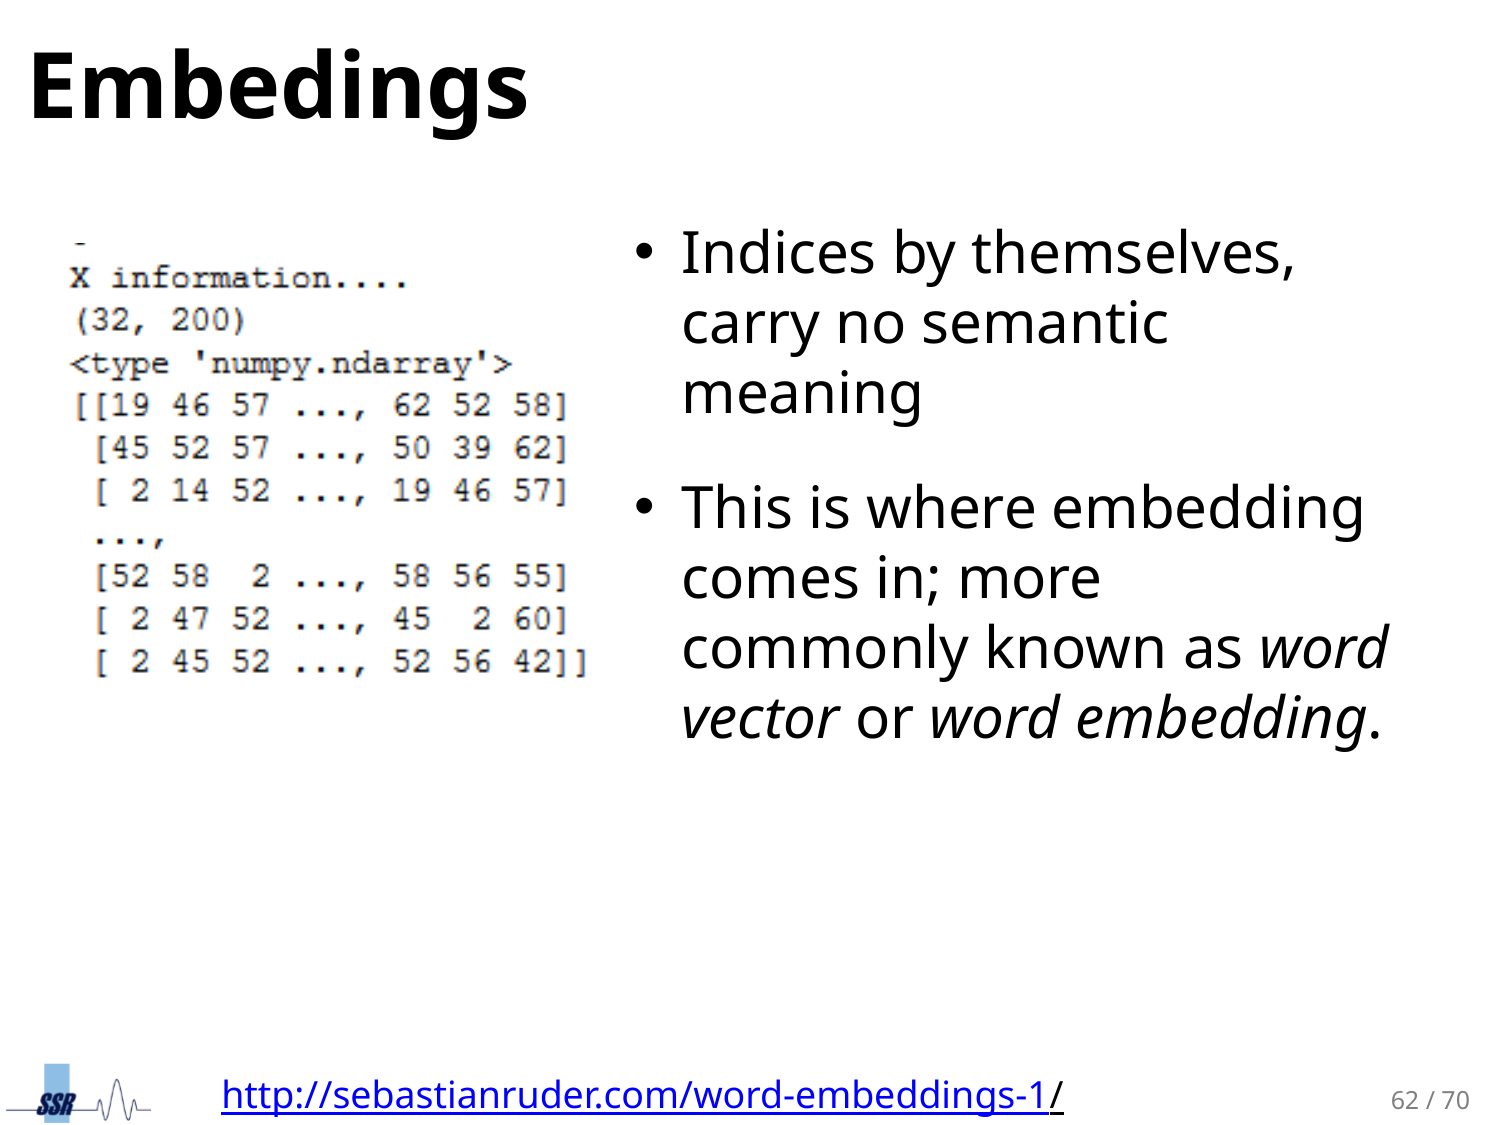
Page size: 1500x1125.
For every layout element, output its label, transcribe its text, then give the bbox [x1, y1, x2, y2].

text_box Embedings [12, 19, 567, 144]
text_box http://sebastianruder.com/word-embeddings-1/ [206, 1063, 1223, 1125]
picture [1, 1062, 151, 1125]
text_box Indices by themselves, carry no semantic meaning This is where embedding comes in; more commonly known as word vector or word embedding. [620, 208, 1412, 808]
picture [52, 243, 603, 693]
